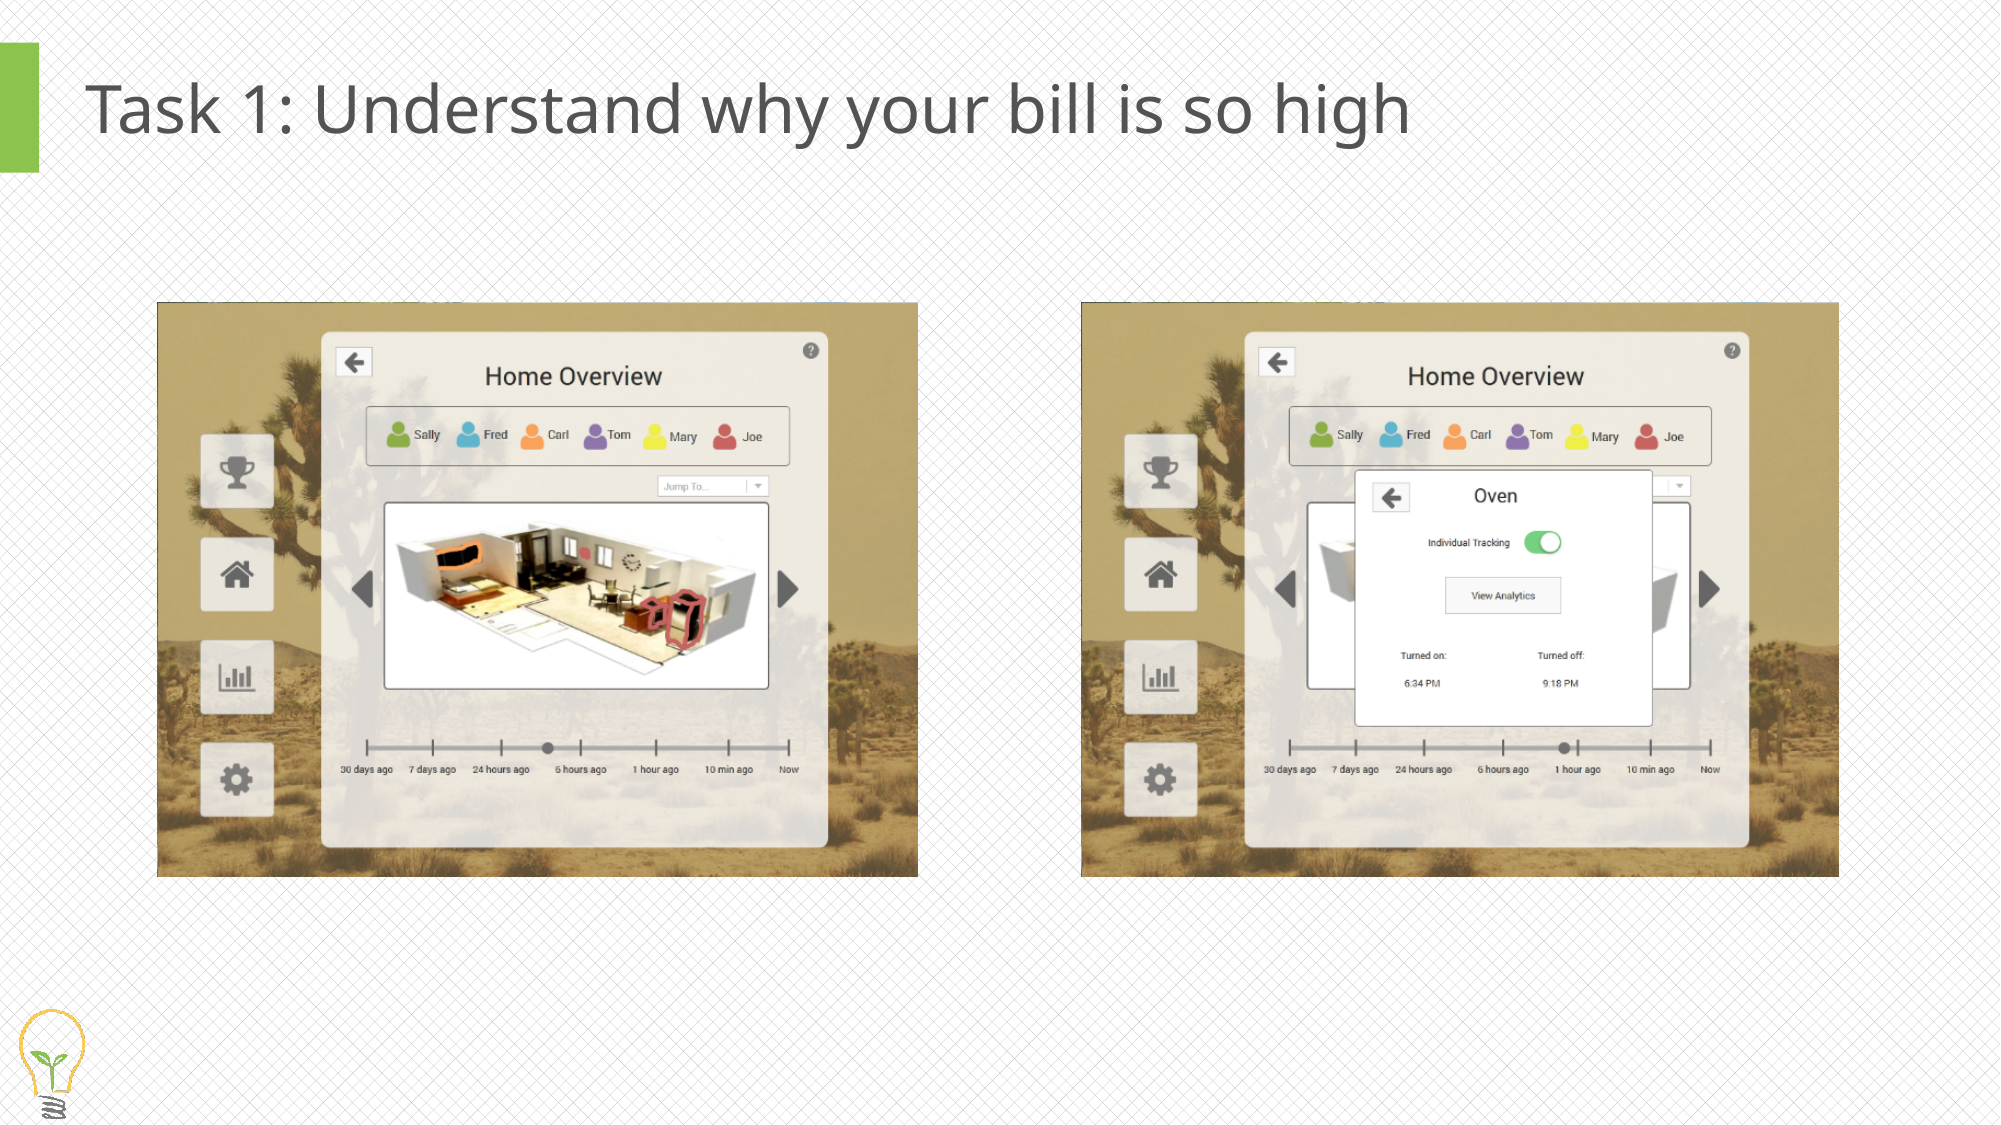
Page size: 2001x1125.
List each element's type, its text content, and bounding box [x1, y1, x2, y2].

picture [157, 302, 918, 877]
picture [1081, 302, 1839, 877]
picture [19, 1009, 85, 1119]
title Task 1: Understand why your bill is so high [70, 42, 1489, 171]
